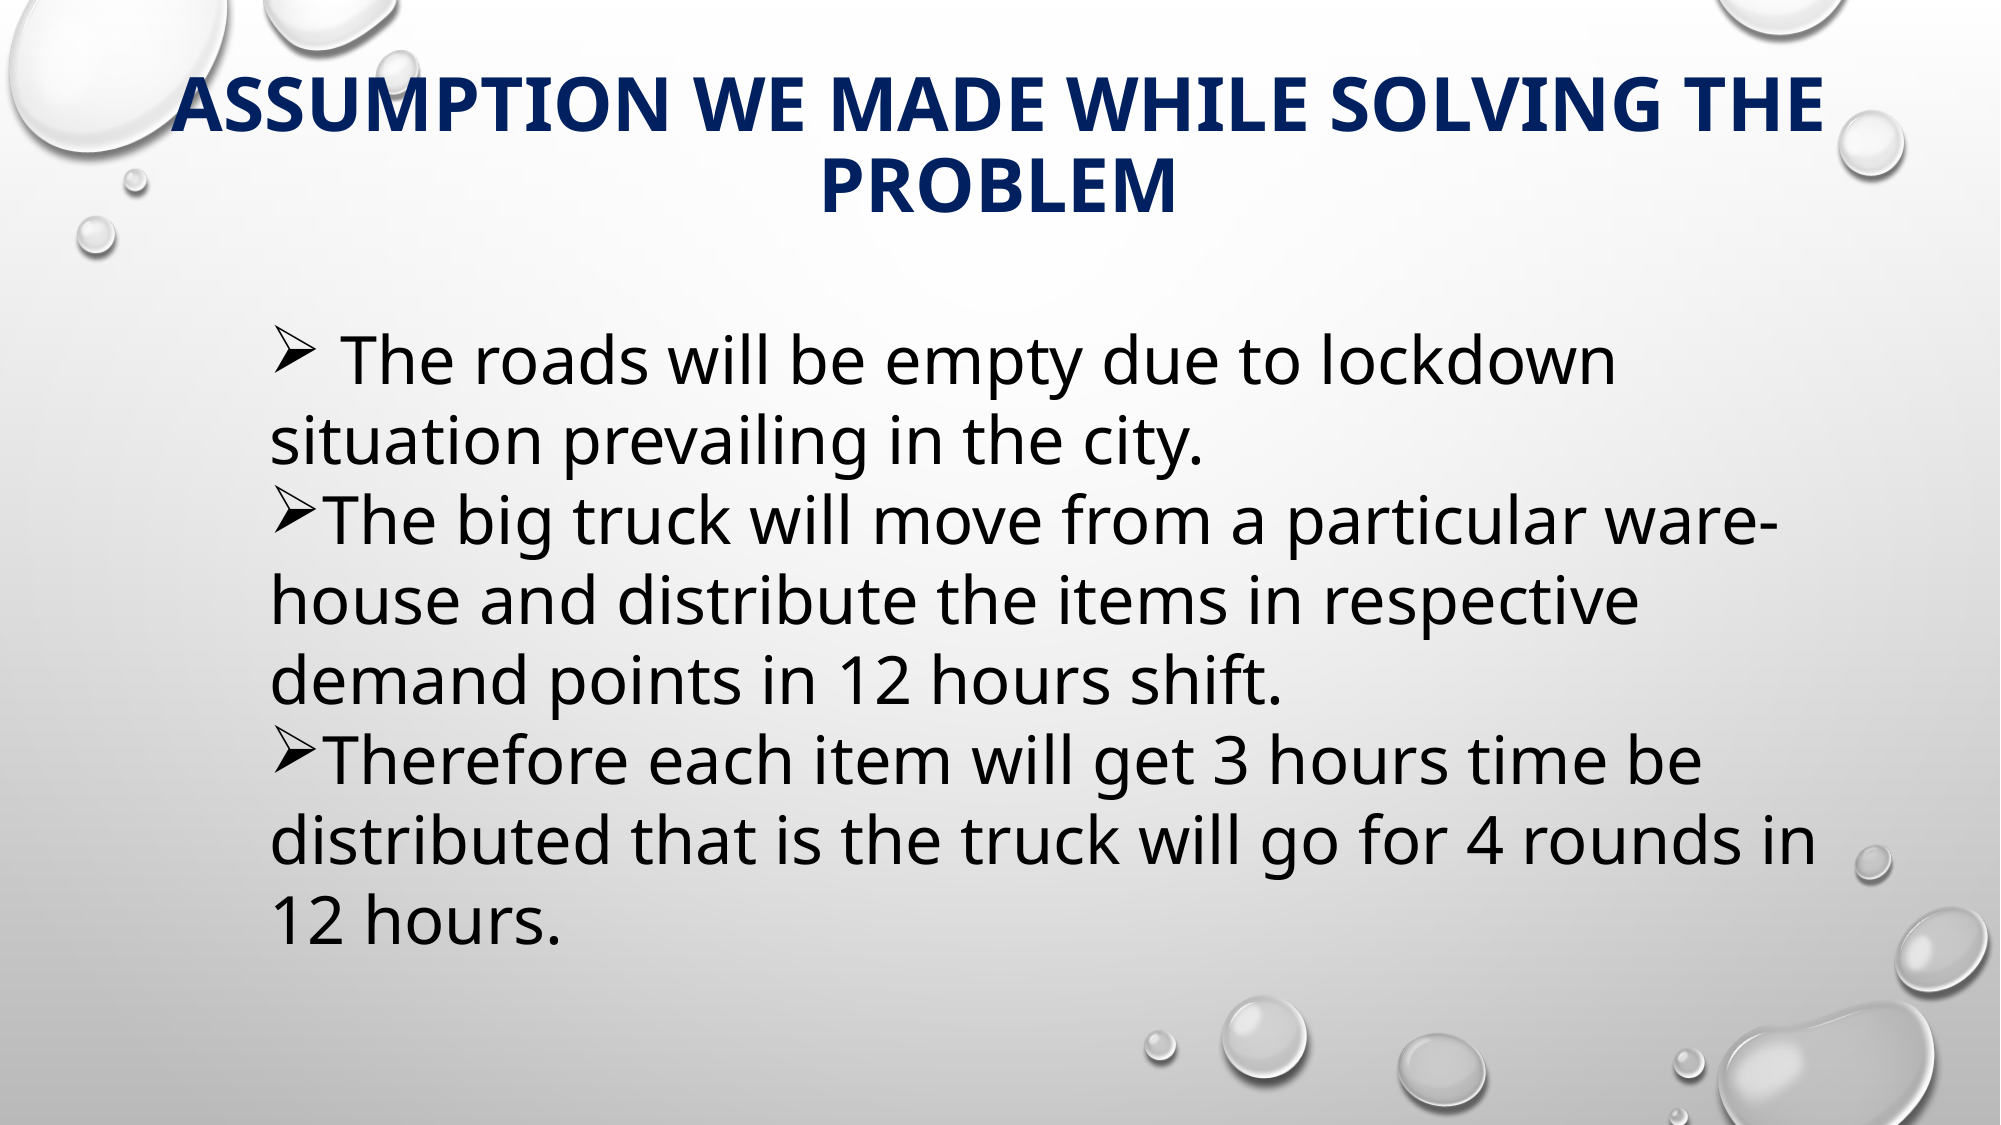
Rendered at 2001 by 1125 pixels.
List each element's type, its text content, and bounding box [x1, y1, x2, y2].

picture [0, 0, 2000, 1125]
text_box Assumption we made while solving the problem [137, 59, 1863, 170]
text_box The roads will be empty due to lockdown situation prevailing in the city. The big truck will move from a particular ware-house and distribute the items in respective demand points in 12 hours shift. Therefore each item will get 3 hours time be distributed that is the truck will go for 4 rounds in 12 hours. [255, 310, 1884, 1125]
